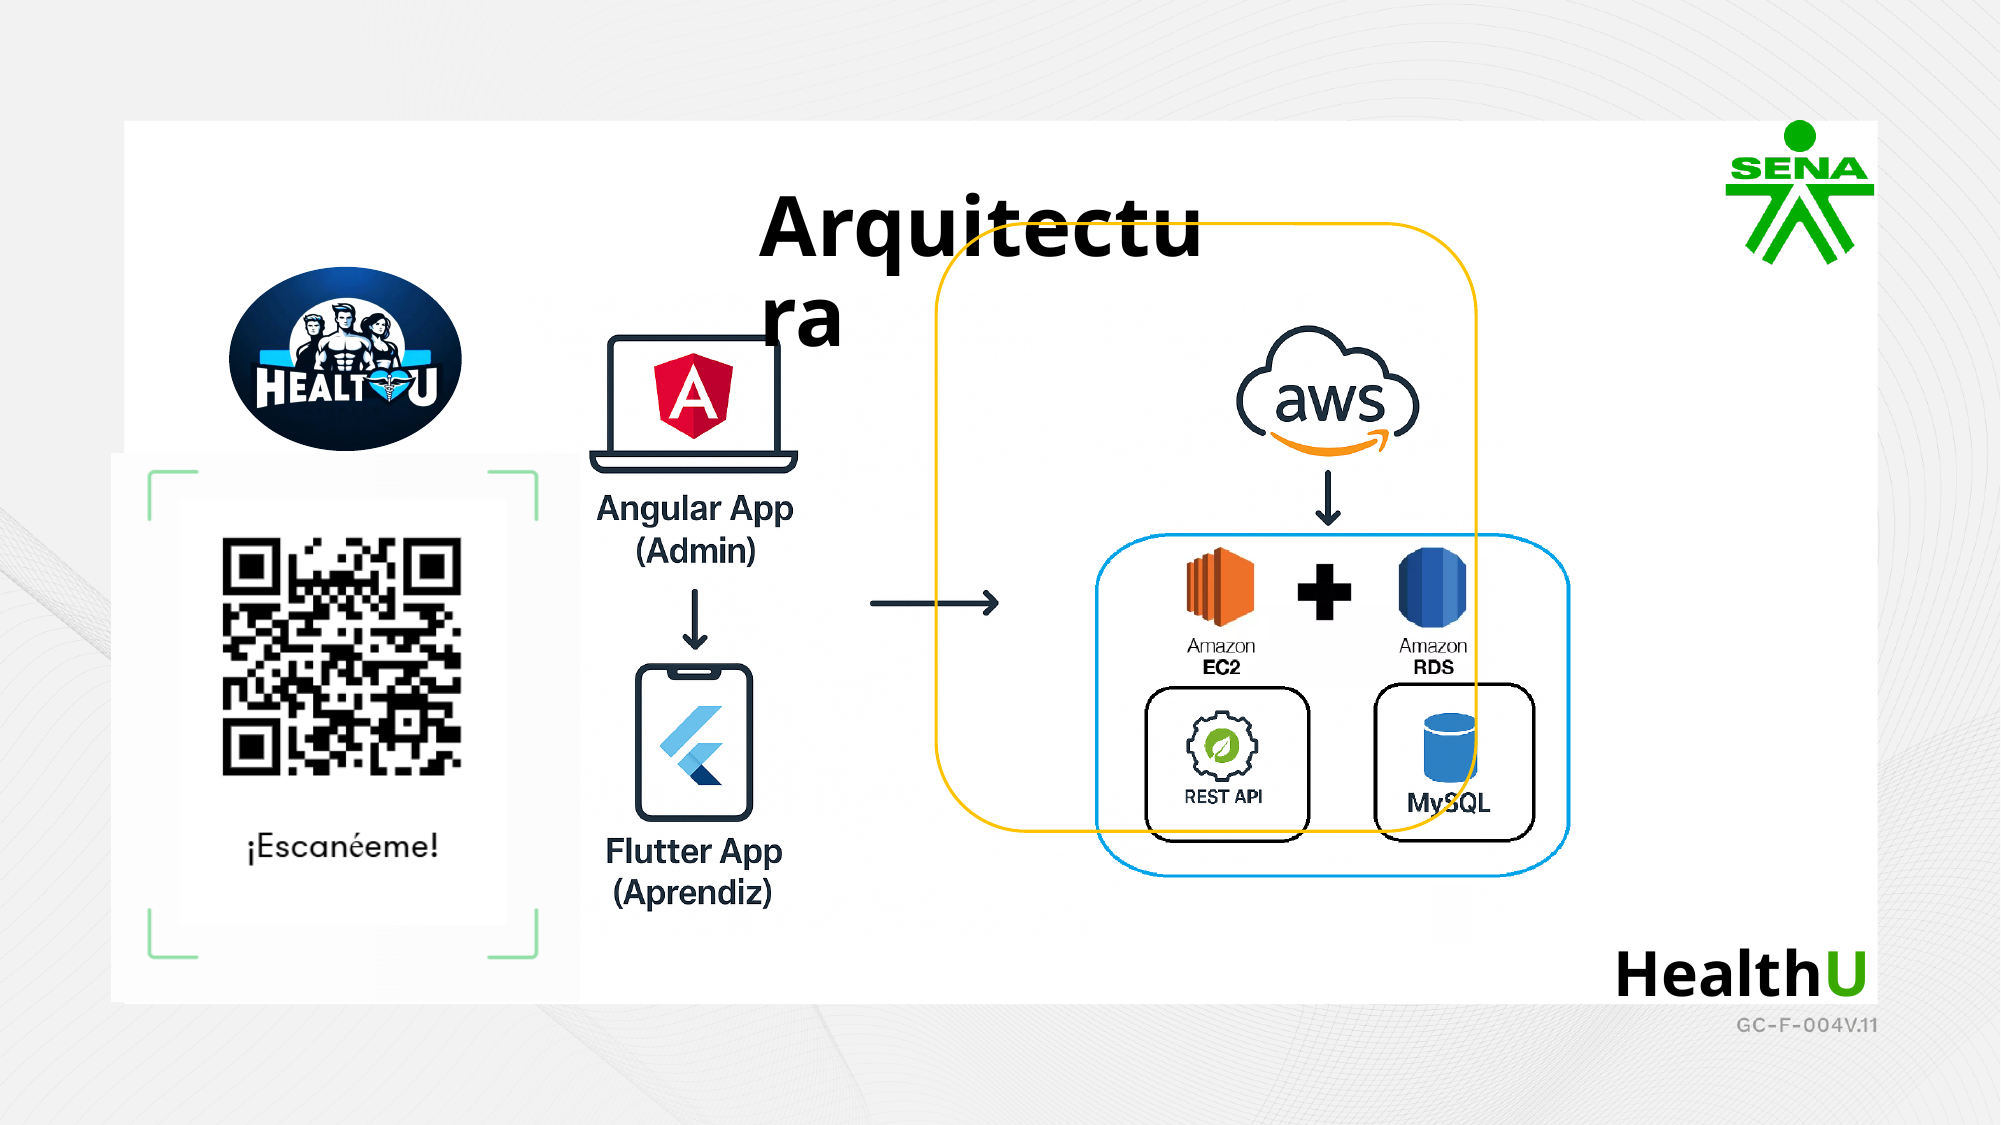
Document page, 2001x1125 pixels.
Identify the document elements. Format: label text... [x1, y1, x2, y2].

picture [0, 0, 2001, 1125]
text_box [939, 223, 1473, 290]
text_box HealthU [1580, 919, 1920, 1025]
text_box Arquitectura [759, 184, 1241, 290]
